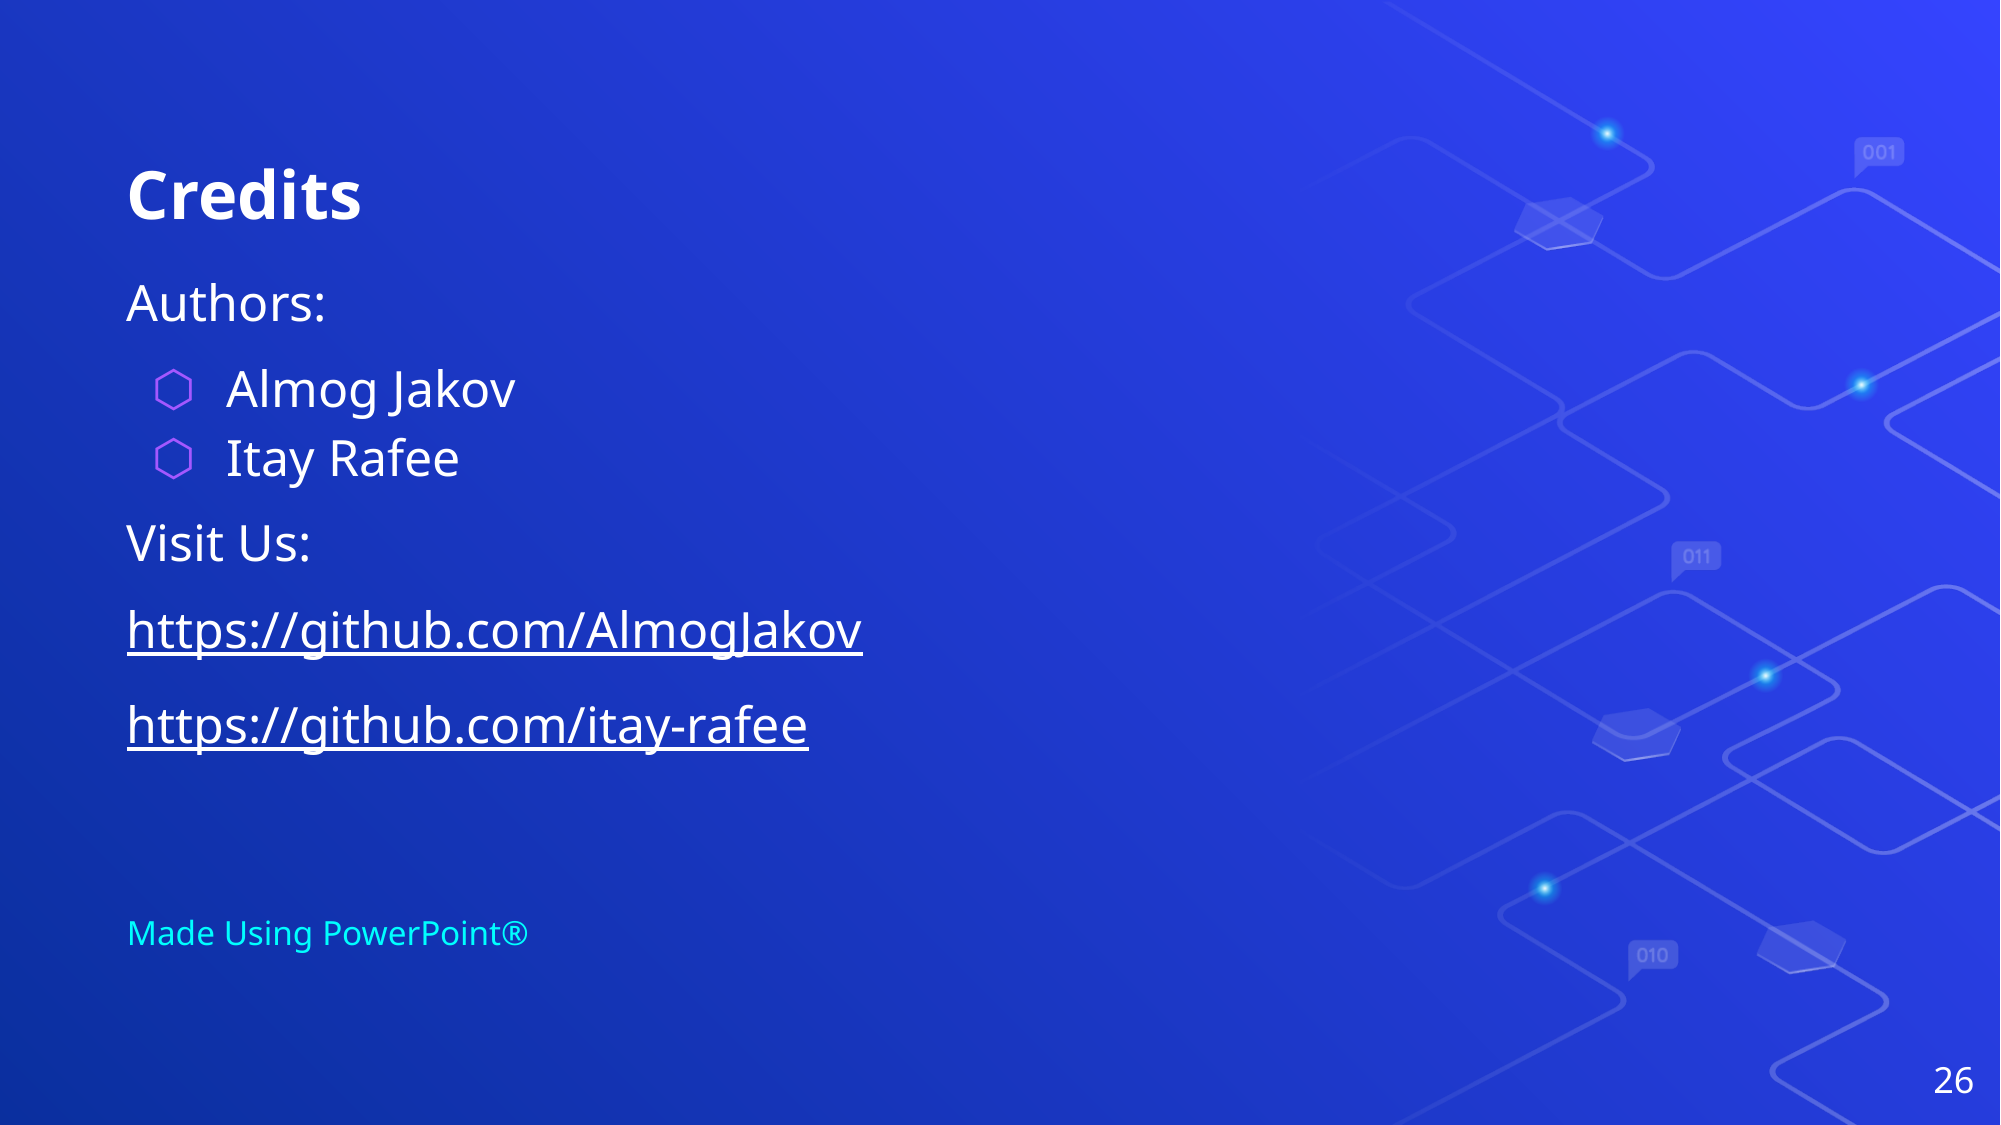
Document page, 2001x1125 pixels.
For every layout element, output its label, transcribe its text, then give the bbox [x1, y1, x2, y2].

title Credits [126, 45, 1443, 233]
text_box Made Using PowerPoint® [126, 912, 1443, 1030]
picture [0, 0, 2000, 1125]
list Authors: Almog Jakov Itay Rafee Visit Us: https://github.com/AlmogJakov https://github.com/itay-rafee [126, 262, 1443, 846]
slide_number 26 [1854, 1038, 1975, 1125]
